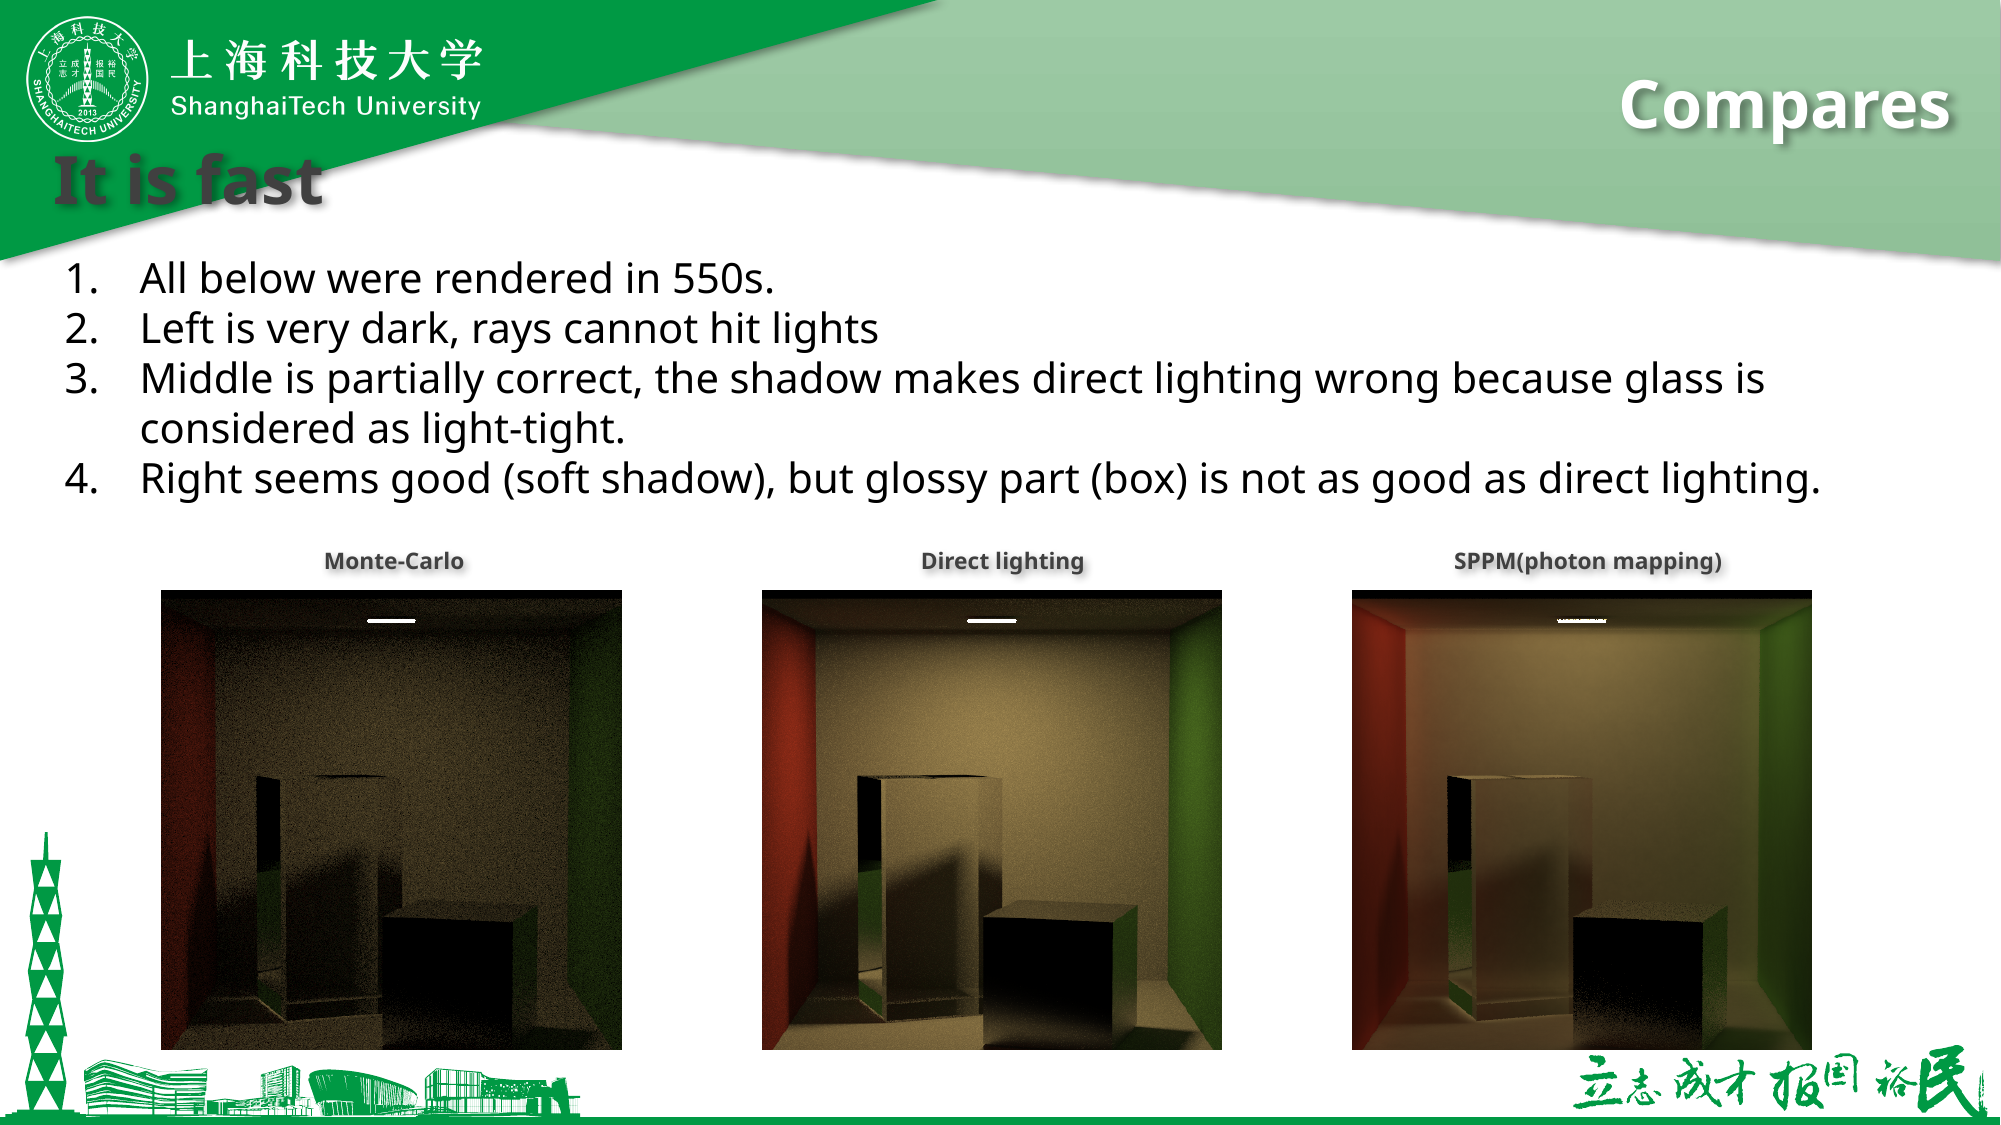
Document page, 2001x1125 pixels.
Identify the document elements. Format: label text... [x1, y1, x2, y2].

picture [161, 590, 622, 1050]
picture [1351, 590, 1812, 1050]
text_box Direct lighting [905, 542, 1106, 583]
text_box All below were rendered in 550s. Left is very dark, rays cannot hit lights Middle is partially correct, the shadow makes direct lighting wrong because glass is considered as light-tight. Right seems good (soft shadow), but glossy part (box) is not as good as direct lighting. [49, 244, 1962, 510]
text_box Monte-Carlo [308, 542, 509, 583]
text_box It is fast [38, 120, 725, 245]
text_box SPPM(photon mapping) [1439, 542, 1761, 583]
title Compares [242, 0, 1968, 215]
picture [762, 590, 1222, 1050]
